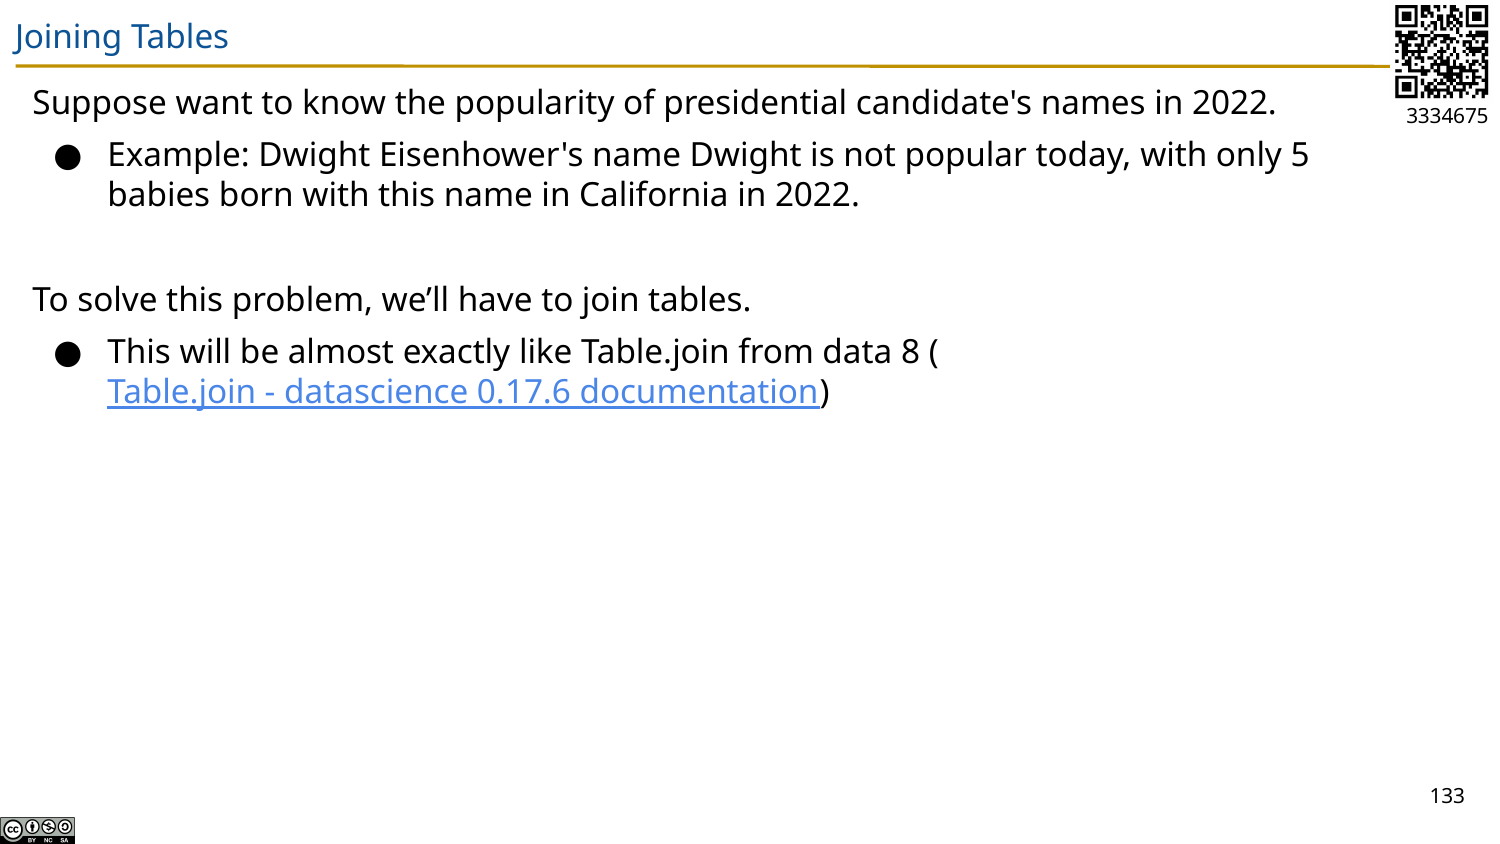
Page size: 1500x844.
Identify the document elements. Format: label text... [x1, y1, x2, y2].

title Joining Tables [0, 0, 1398, 65]
list Suppose want to know the popularity of presidential candidate's names in 2022. Example: Dwight Eisenhower's name Dwight is not popular today, with only 5 babies born with this name in California in 2022. To solve this problem, we’ll have to join tables. This will be almost exactly like Table.join from data 8 (Table.join - datascience 0.17.6 documentation) [17, 65, 1416, 627]
slide_number 133 [1389, 764, 1480, 830]
picture [1398, 0, 1493, 103]
picture [0, 817, 75, 844]
